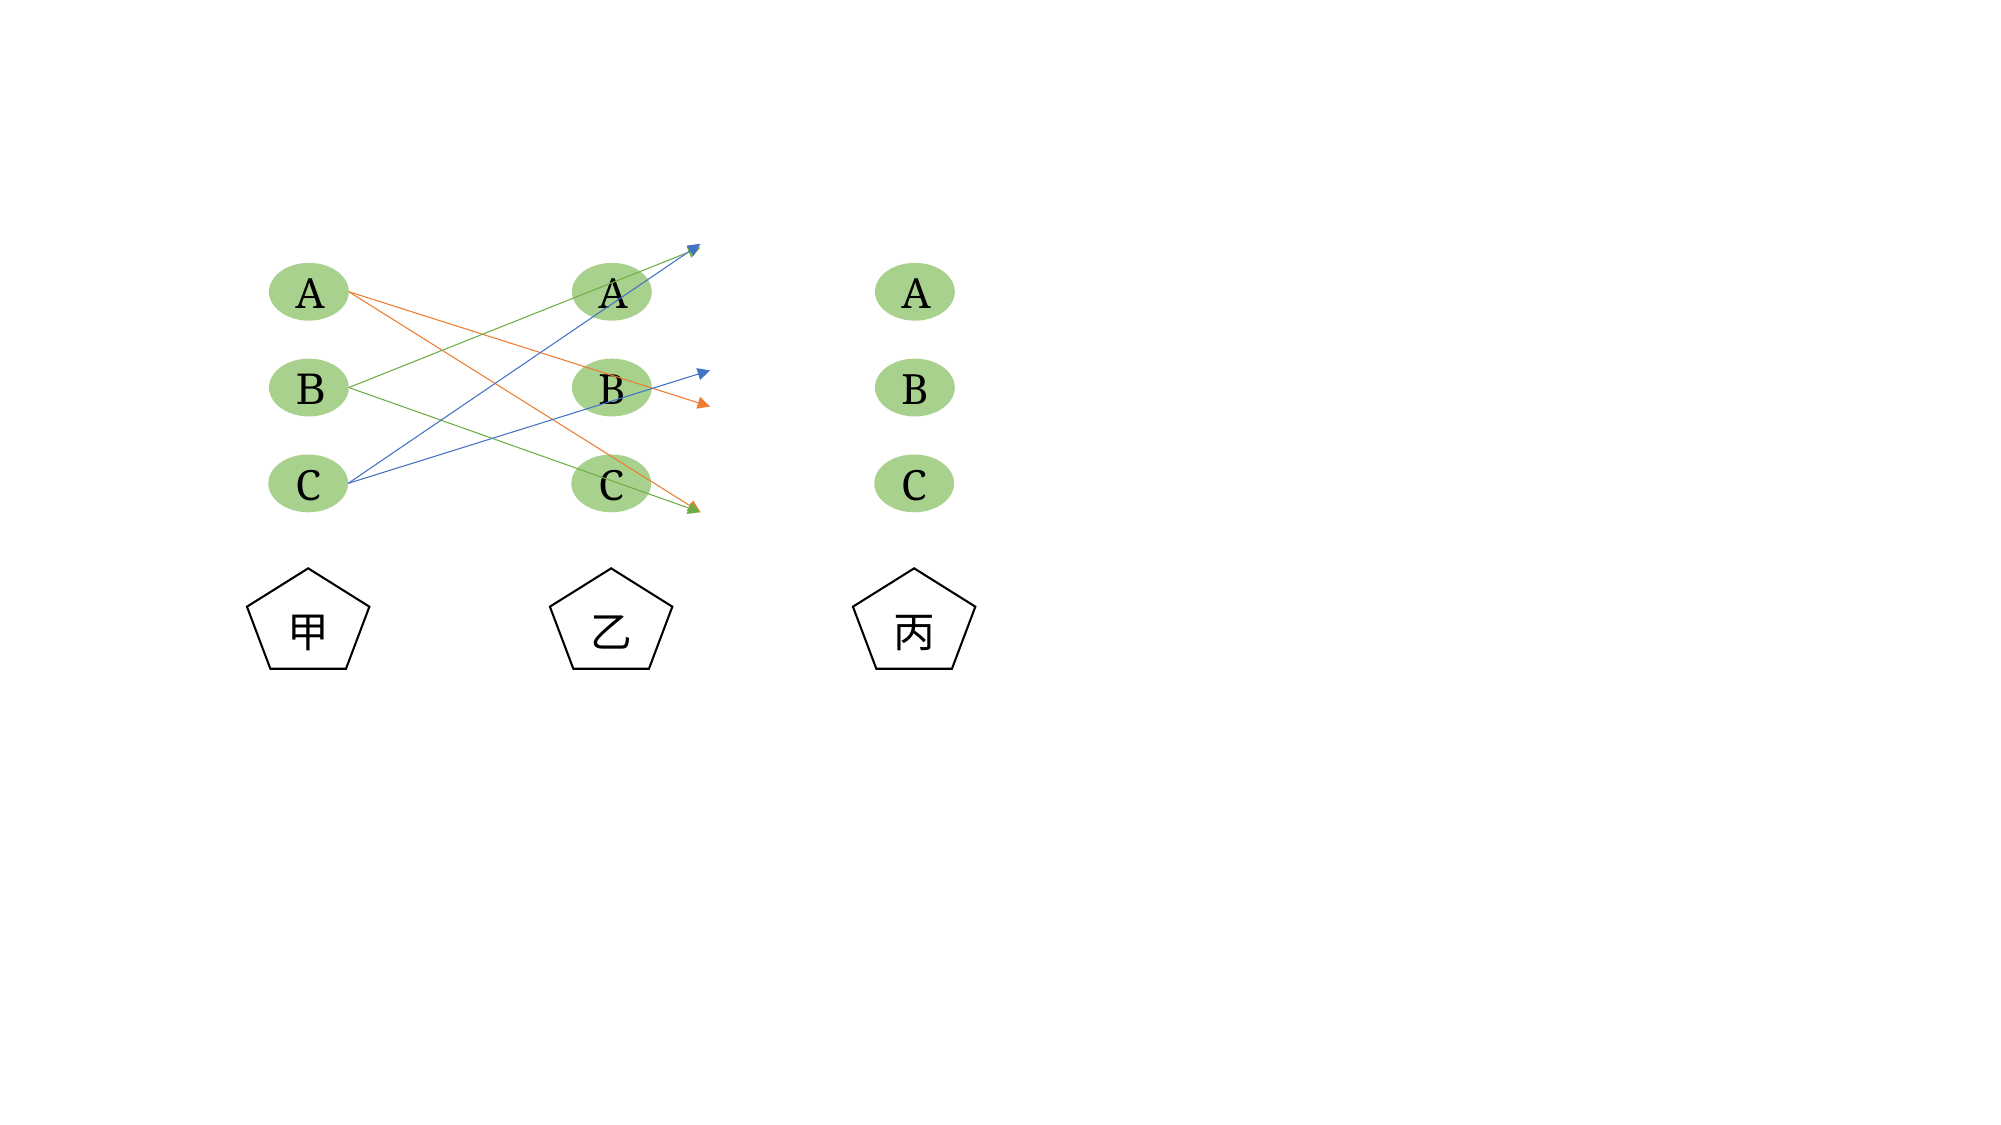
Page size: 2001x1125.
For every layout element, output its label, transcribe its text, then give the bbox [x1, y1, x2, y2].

text_box A [267, 261, 348, 322]
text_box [348, 484, 701, 513]
text_box B [267, 357, 348, 418]
text_box 甲 [245, 567, 371, 670]
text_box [348, 370, 711, 484]
text_box C [873, 453, 956, 514]
text_box A [873, 261, 956, 322]
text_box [348, 243, 701, 370]
text_box 丙 [851, 567, 977, 670]
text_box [701, 291, 711, 370]
text_box C [267, 453, 348, 514]
text_box free space tuple tuple ... tuple [37, 131, 1197, 792]
text_box 乙 [548, 567, 674, 670]
text_box B [873, 357, 956, 418]
